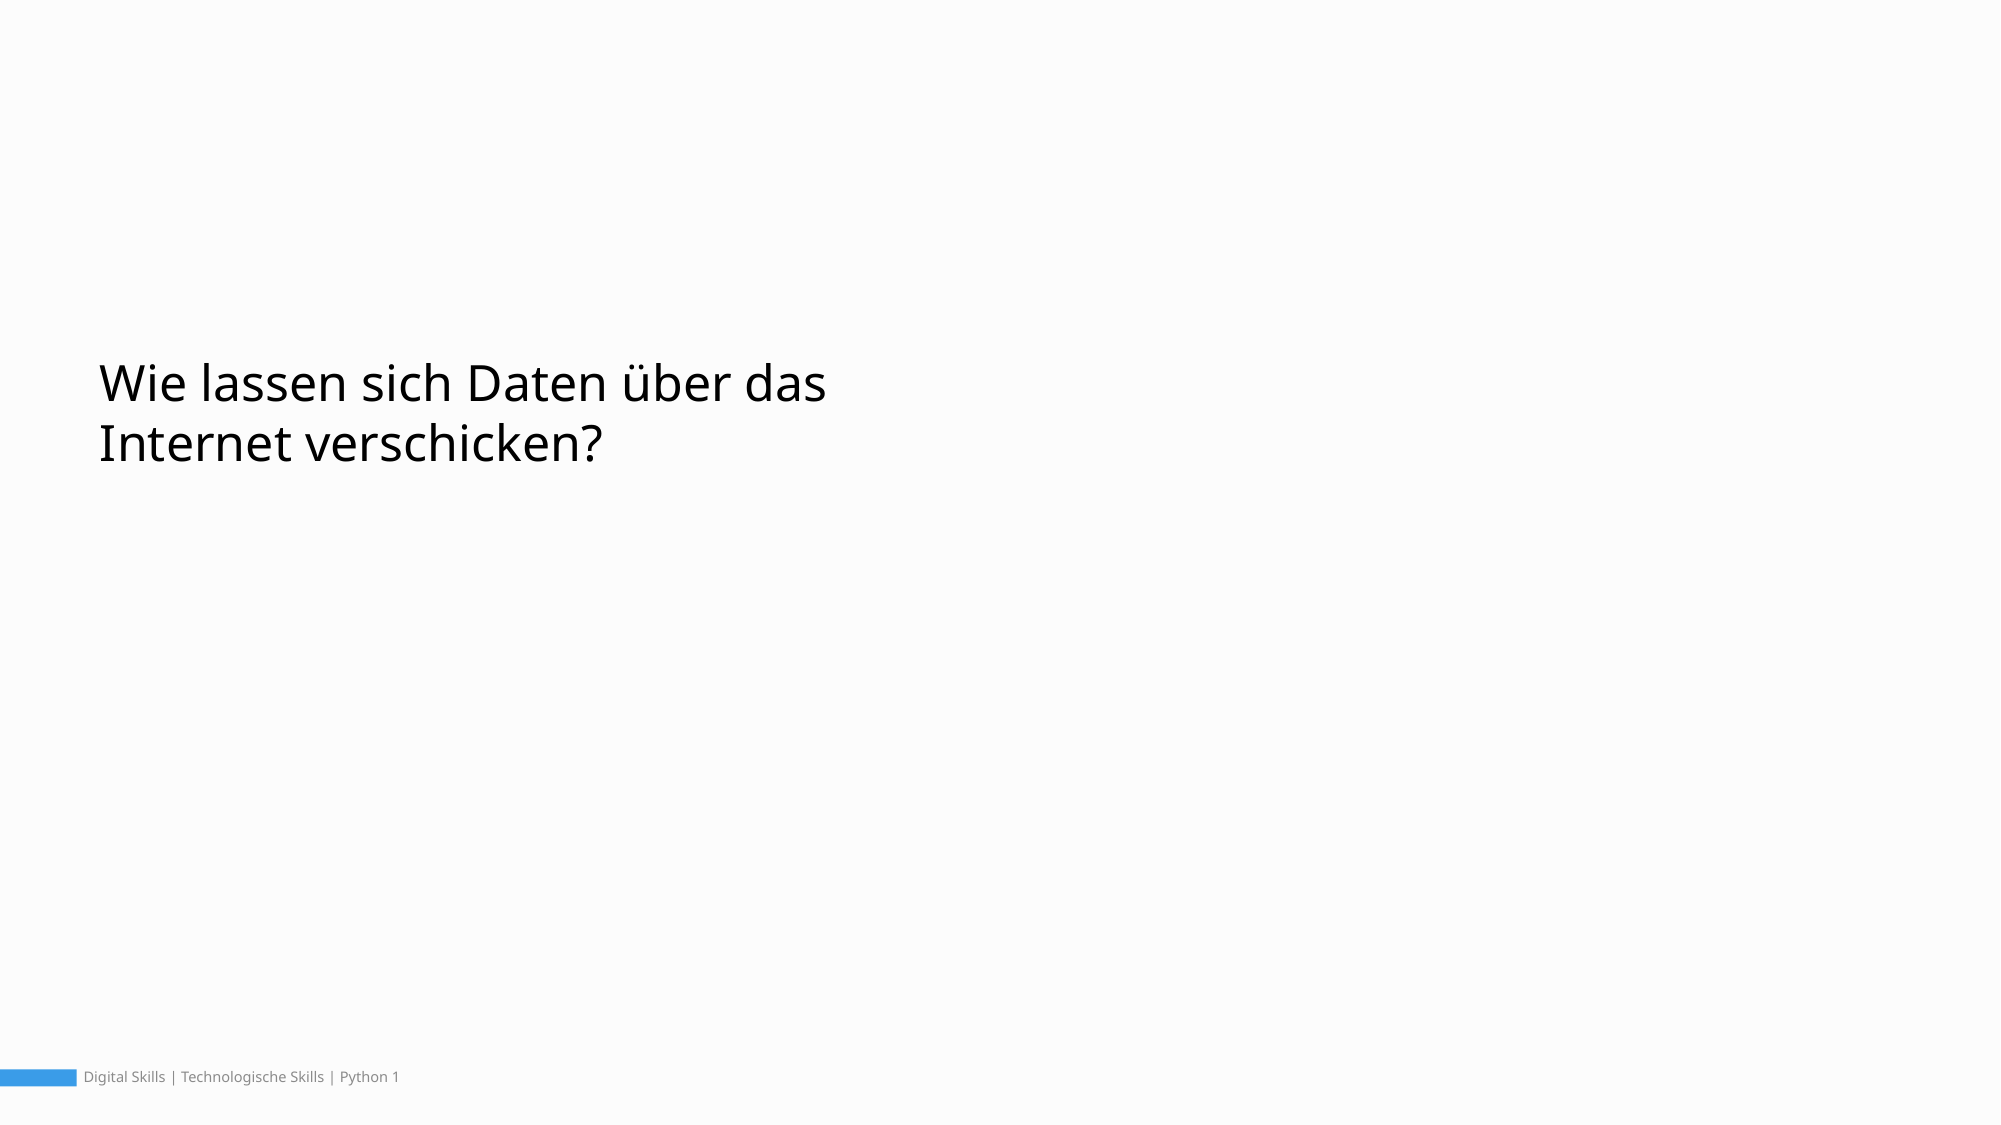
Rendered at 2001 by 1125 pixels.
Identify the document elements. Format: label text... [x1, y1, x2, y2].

list Wie lassen sich Daten über das Internet verschicken? [84, 182, 1000, 897]
